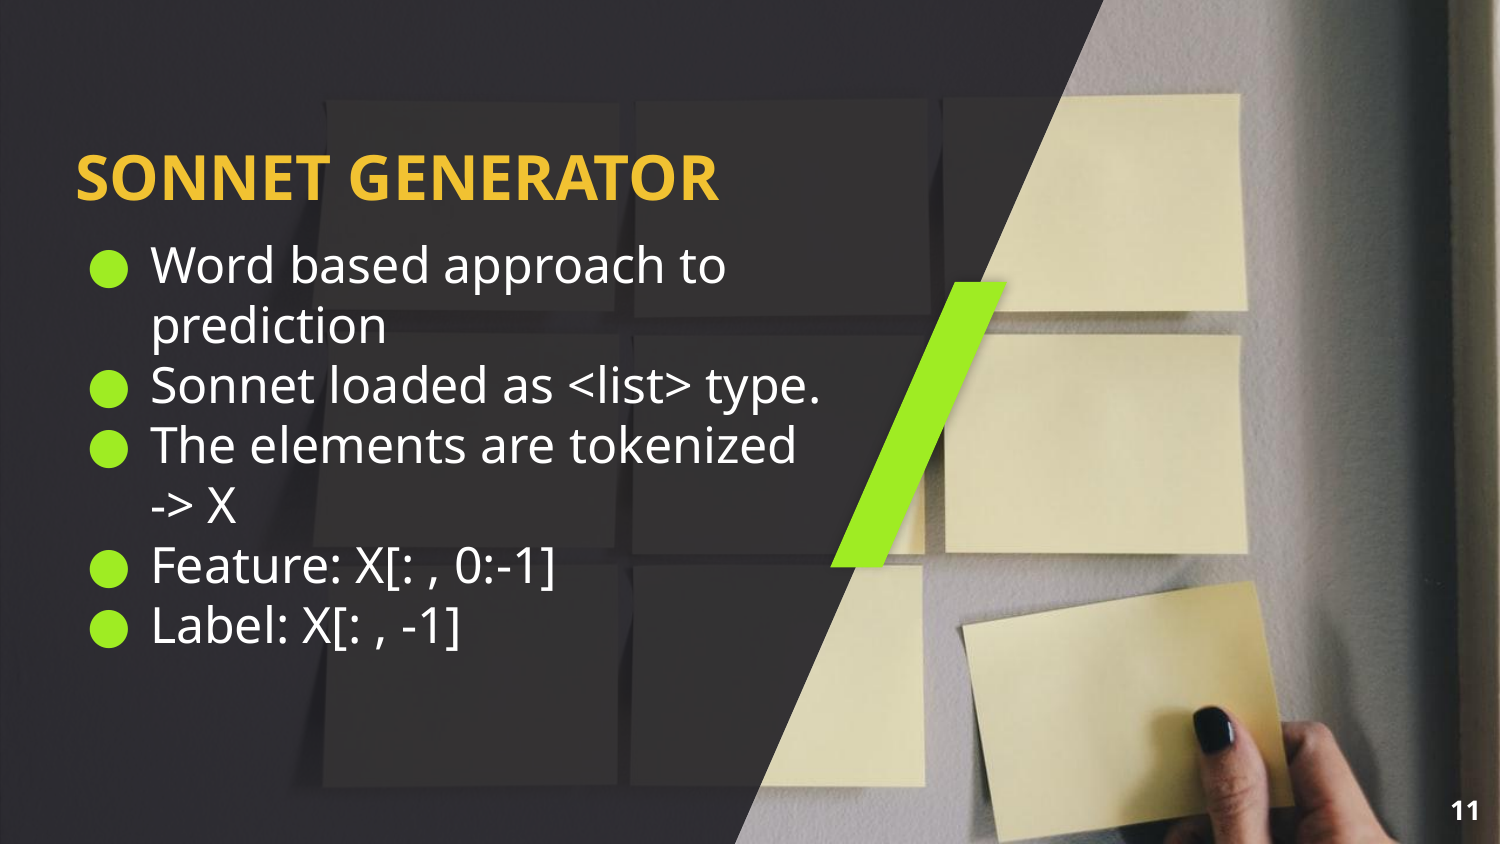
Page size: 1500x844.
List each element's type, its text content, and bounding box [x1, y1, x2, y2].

list Word based approach to prediction Sonnet loaded as <list> type. The elements are tokenized -> X Feature: X[: , 0:-1] Label: X[: , -1] [75, 233, 826, 746]
title SONNET GENERATOR [75, 96, 952, 215]
slide_number ‹#› [1391, 779, 1482, 844]
picture [736, 0, 1500, 844]
